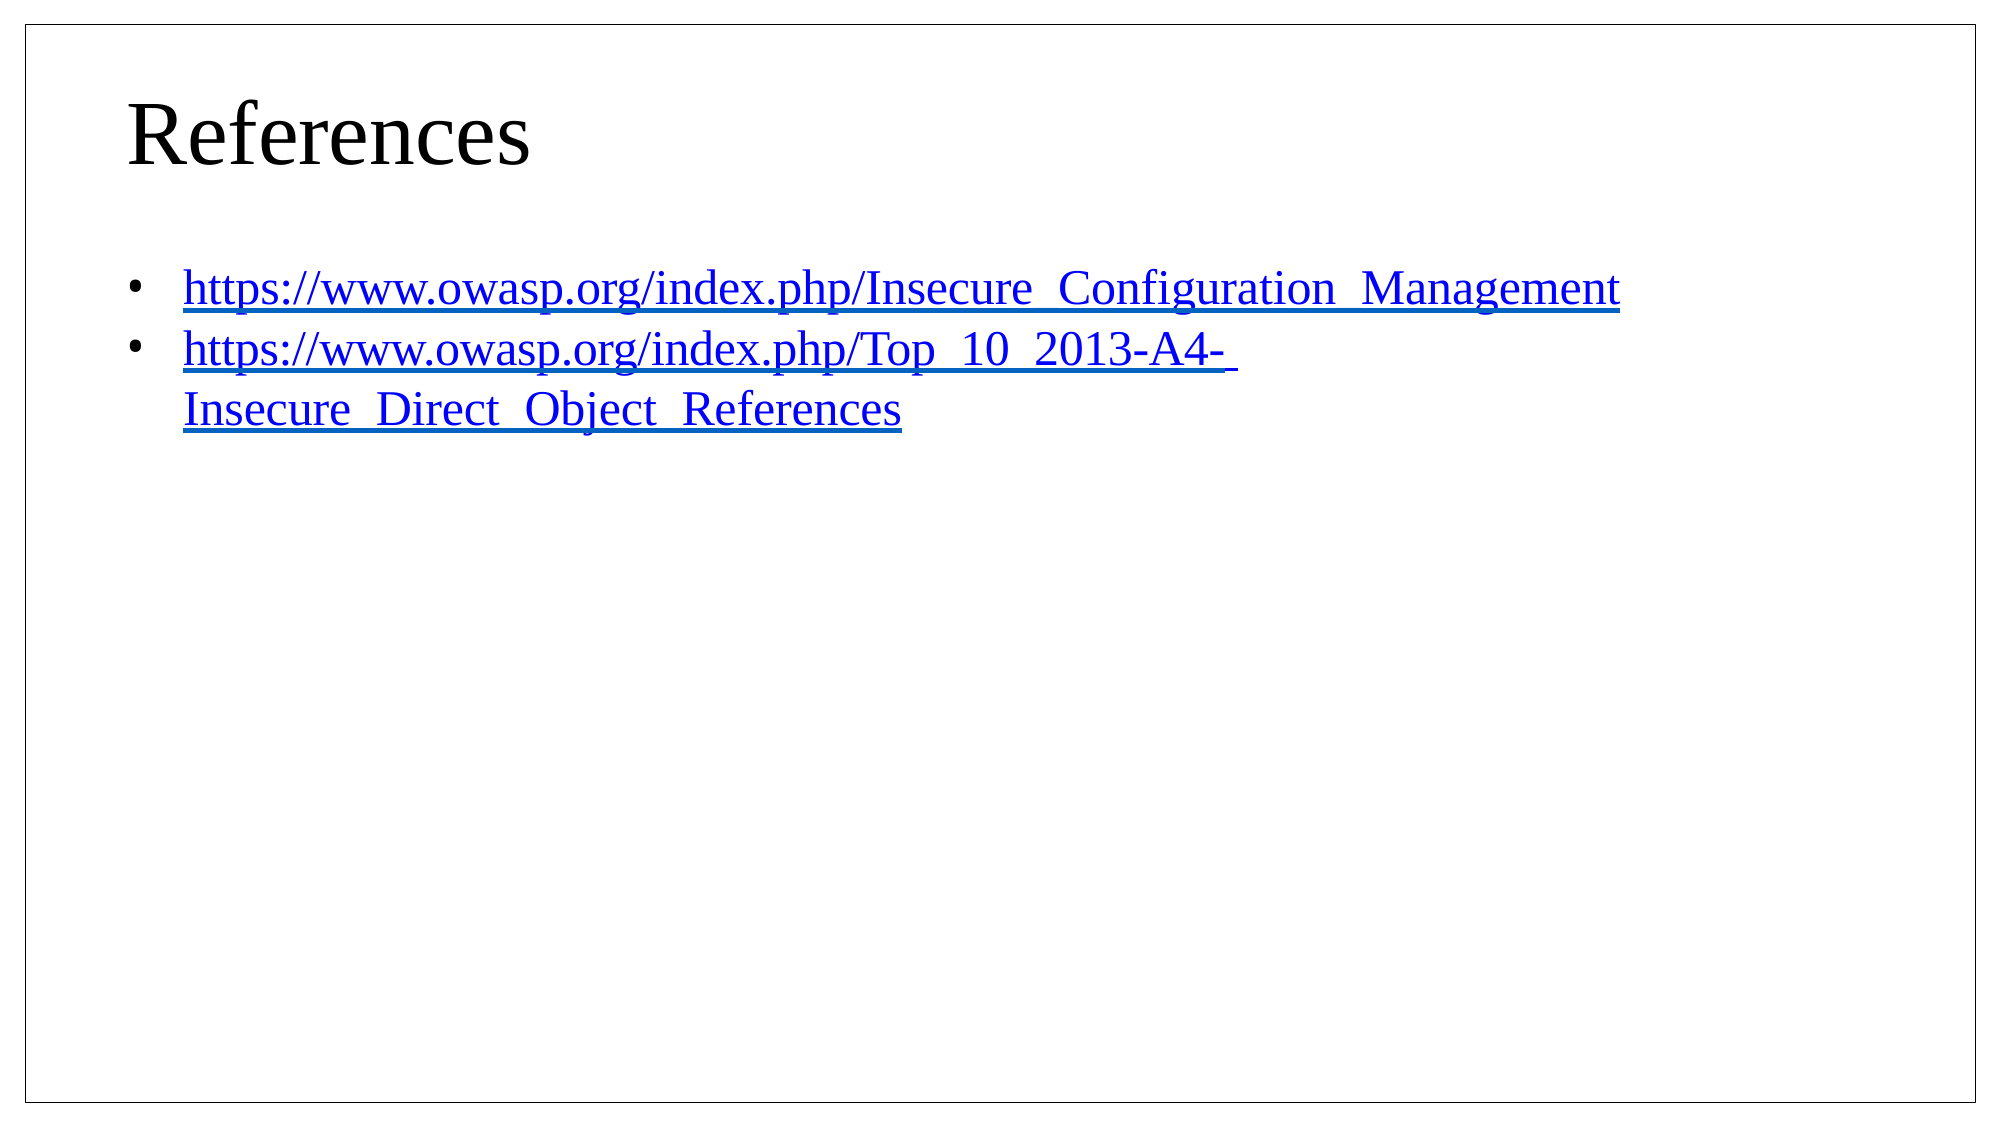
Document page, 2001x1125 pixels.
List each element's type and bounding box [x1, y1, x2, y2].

text_box [25, 24, 1976, 1103]
